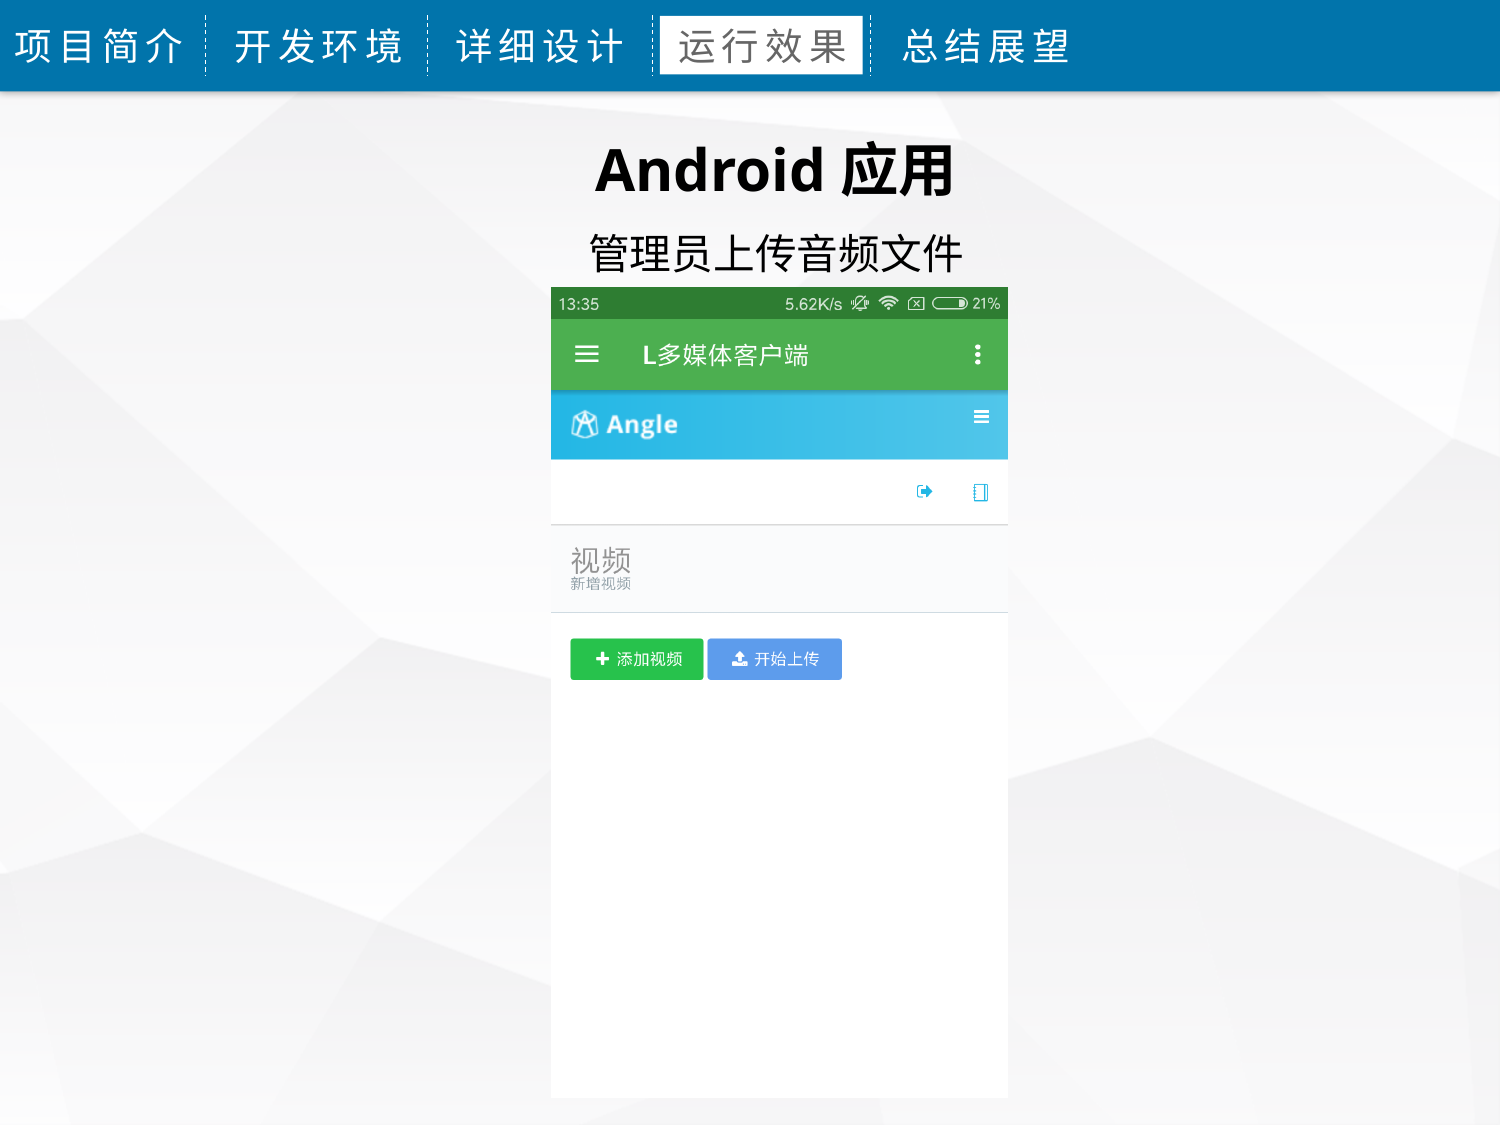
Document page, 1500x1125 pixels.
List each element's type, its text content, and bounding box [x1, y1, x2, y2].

text_box 运行效果 [871, 15, 876, 76]
text_box [659, 15, 663, 75]
text_box 项目简介 [0, 15, 211, 76]
text_box 详细设计 [440, 15, 652, 76]
text_box 开发环境 [214, 15, 423, 76]
picture [0, 92, 1500, 1125]
text_box 总结展望 [886, 15, 1099, 76]
text_box Android应用 管理员上传音频文件 [512, 90, 1040, 286]
text_box 运行效果 [663, 15, 870, 76]
text_box [0, 0, 1500, 92]
